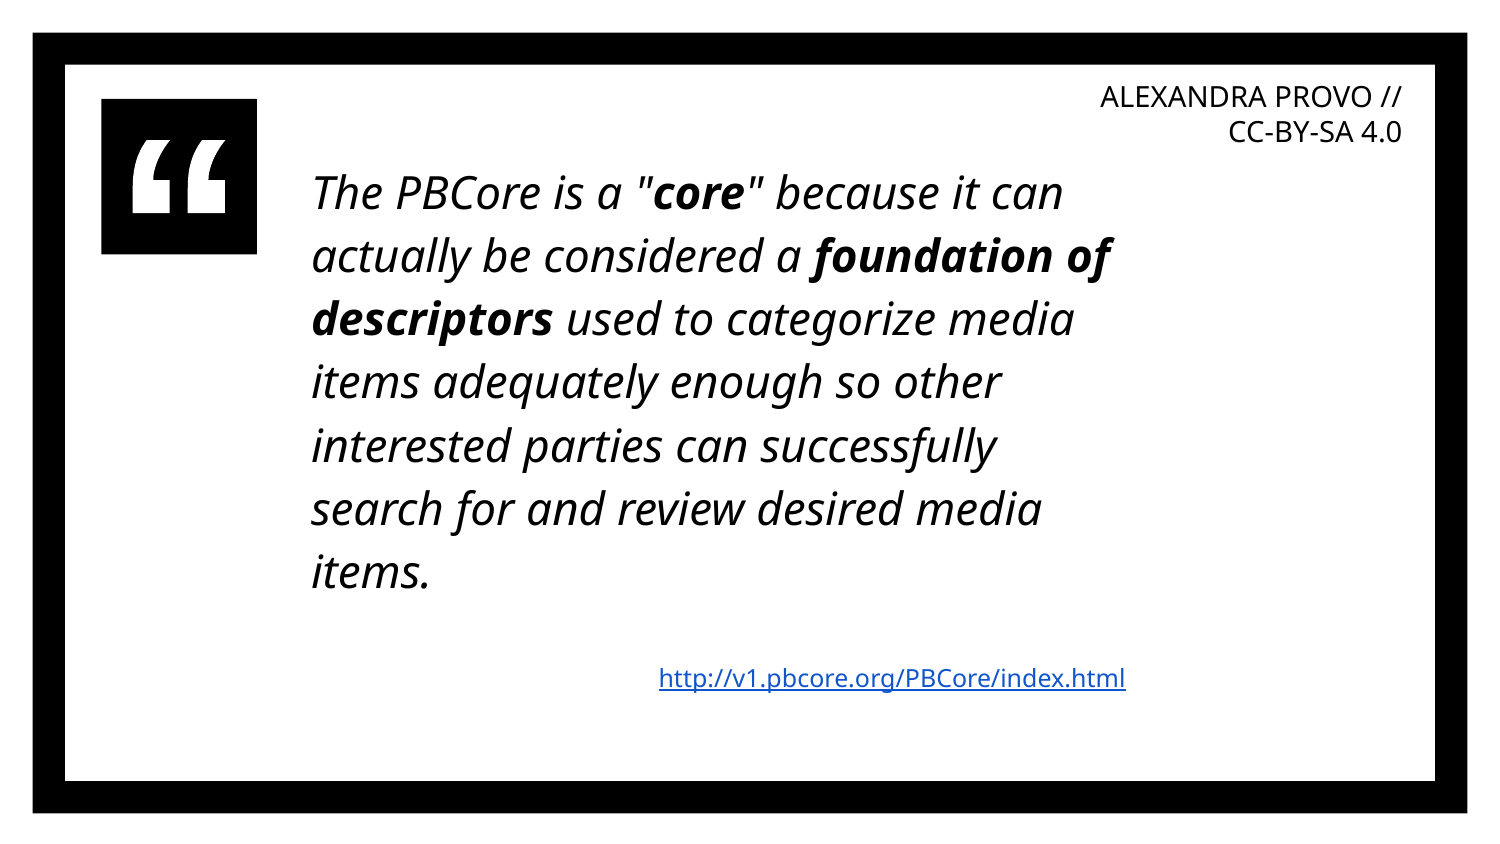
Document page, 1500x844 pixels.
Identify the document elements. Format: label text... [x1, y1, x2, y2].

list The PBCore is a "core" because it can actually be considered a foundation of descriptors used to categorize media items adequately enough so other interested parties can successfully search for and review desired media items. http://v1.pbcore.org/PBCore/index.html [296, 140, 1142, 716]
